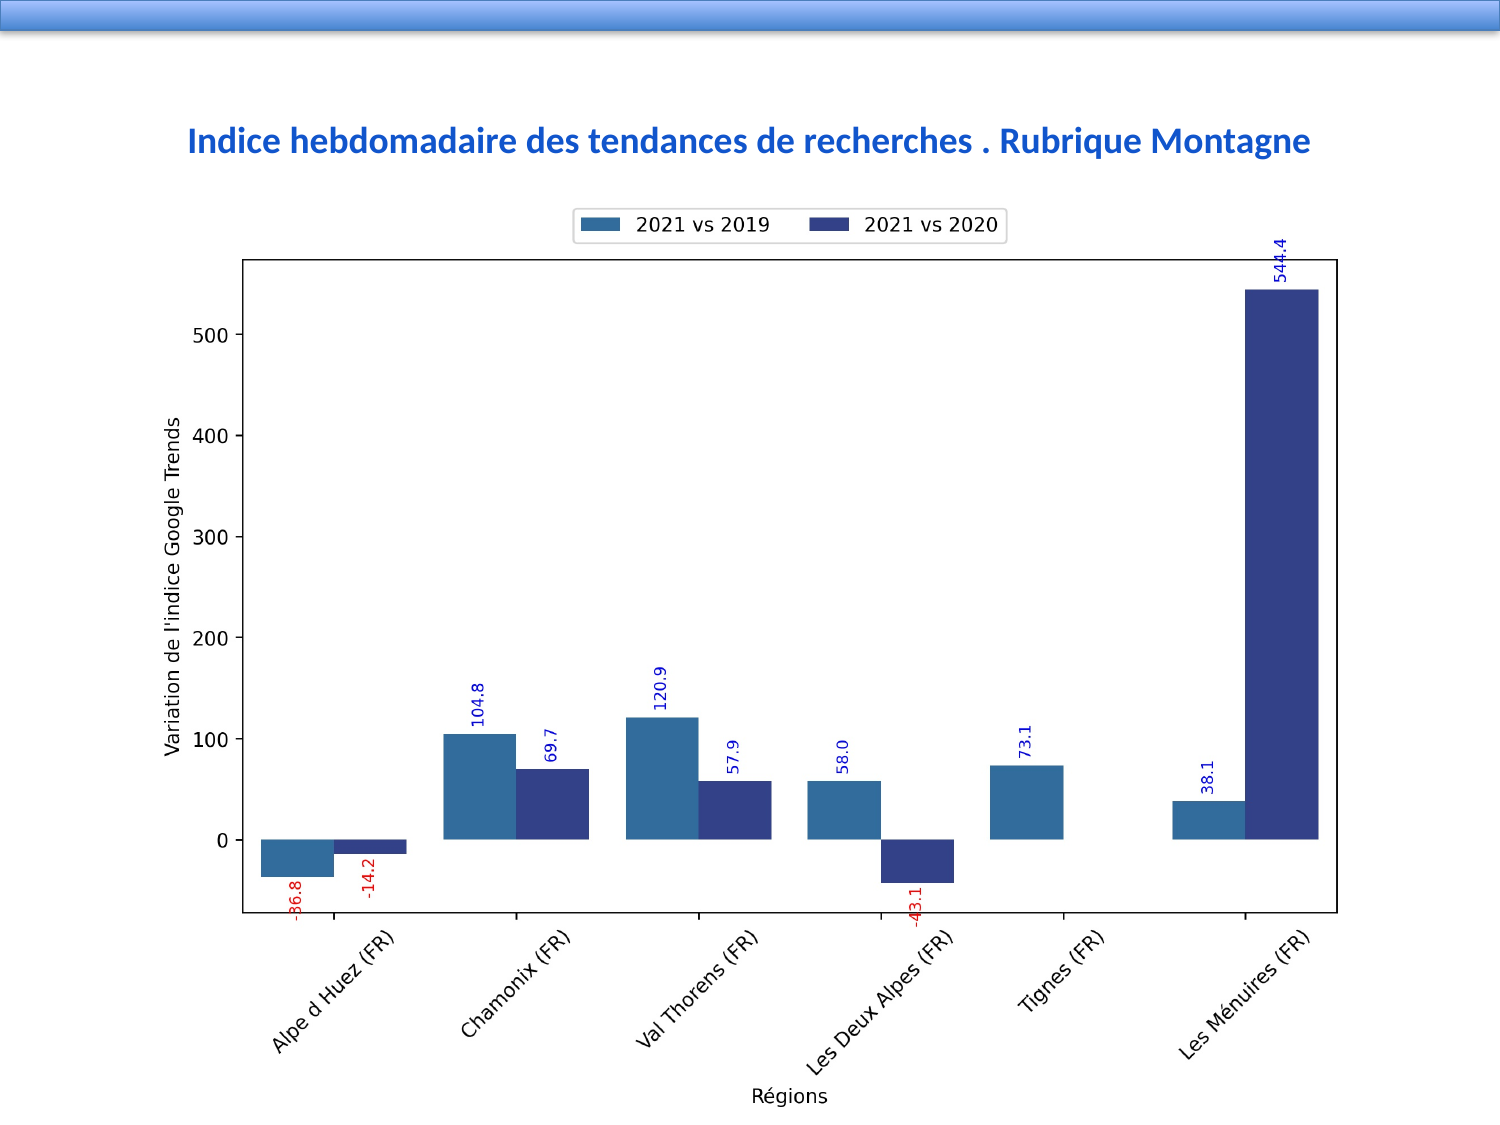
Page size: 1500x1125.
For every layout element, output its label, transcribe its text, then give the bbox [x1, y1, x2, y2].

text_box [0, 0, 1500, 31]
title Indice hebdomadaire des tendances de recherches . Rubrique Montagne [75, 45, 1425, 233]
picture [149, 194, 1351, 1121]
